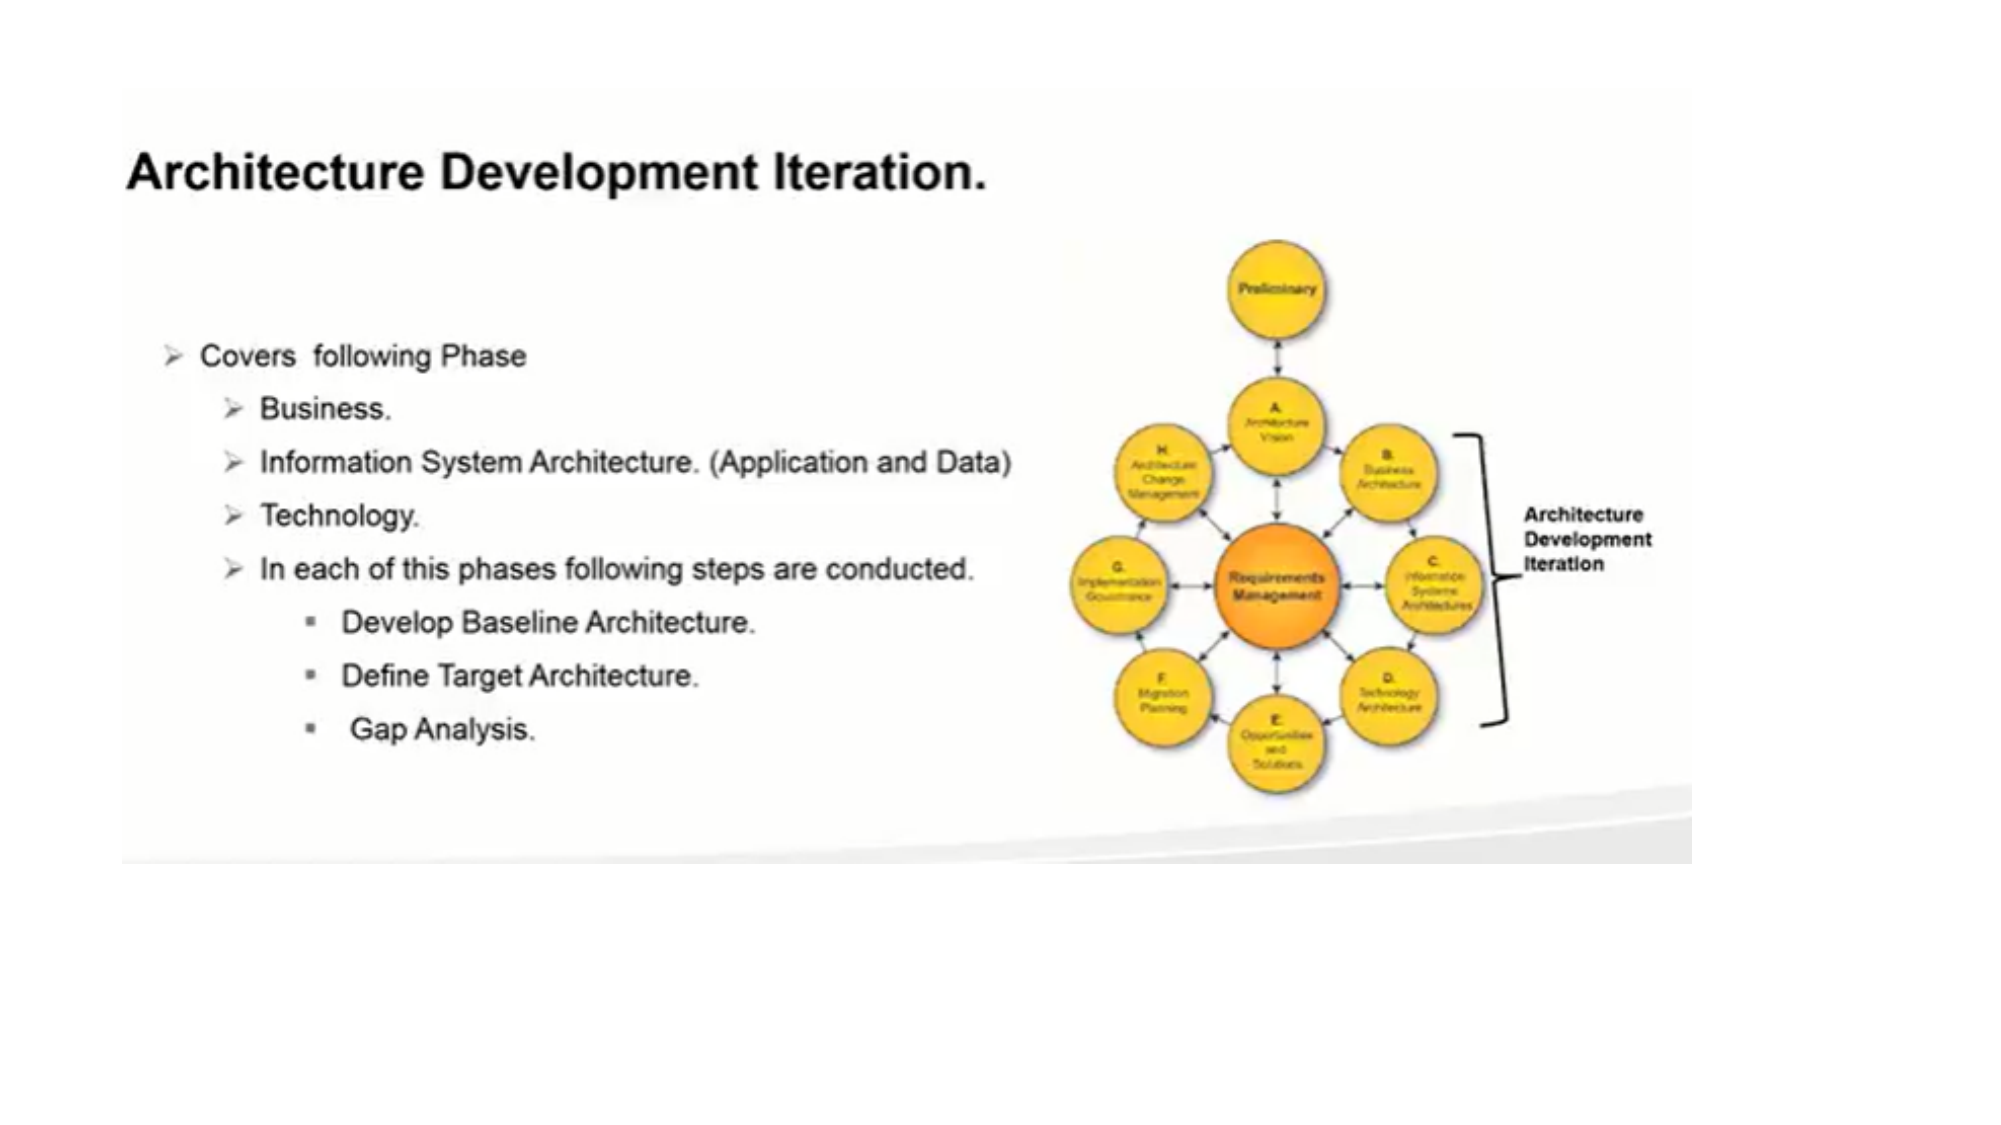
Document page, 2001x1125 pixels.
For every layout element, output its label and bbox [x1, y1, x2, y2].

picture [122, 88, 1692, 864]
